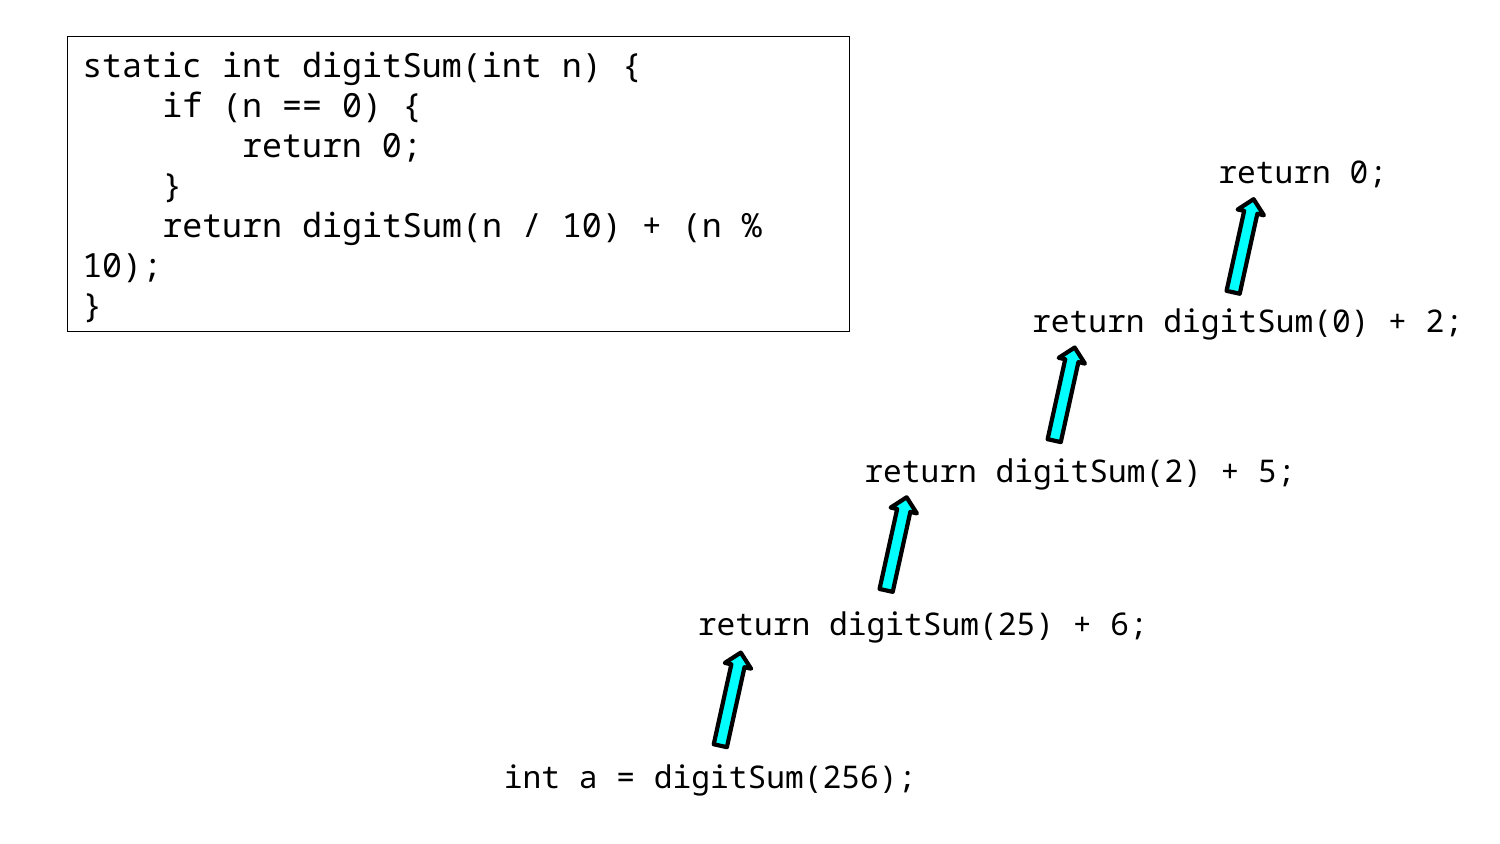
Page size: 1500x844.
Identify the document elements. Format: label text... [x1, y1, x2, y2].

text_box return digitSum(2) + 5; [849, 443, 1333, 496]
text_box [1224, 198, 1266, 296]
text_box [711, 650, 753, 750]
text_box int a = digitSum(256); [489, 749, 972, 802]
text_box return 0; [1203, 145, 1435, 198]
text_box [877, 495, 919, 594]
text_box return digitSum(0) + 2; [1017, 293, 1500, 346]
text_box static int digitSum(int n) { if (n == 0) { return 0; } return digitSum(n / 10) + (n % 10); } [67, 36, 850, 332]
text_box return digitSum(25) + 6; [683, 596, 1166, 649]
text_box [1045, 345, 1087, 445]
